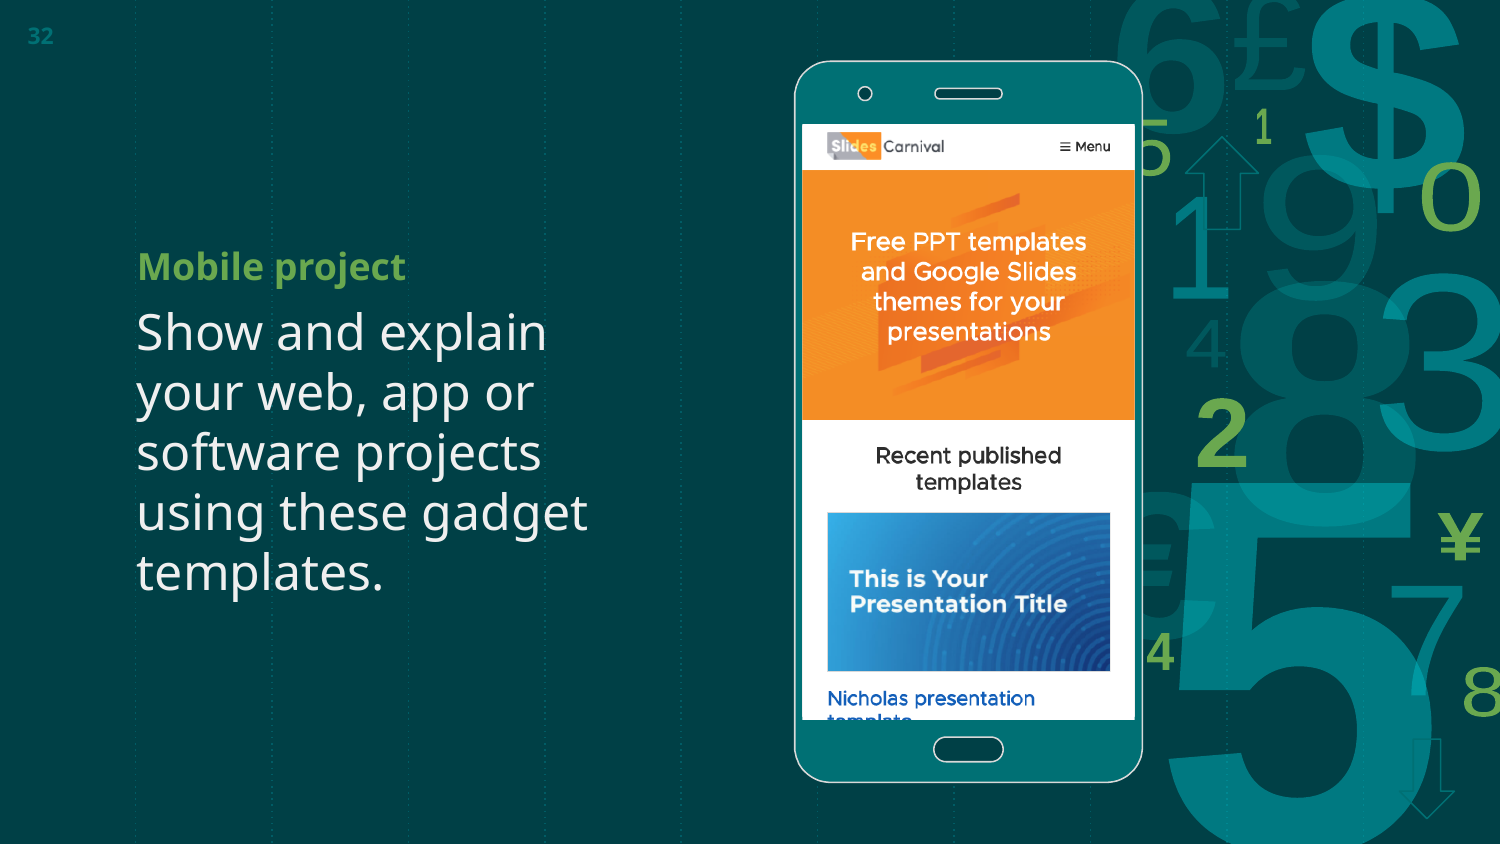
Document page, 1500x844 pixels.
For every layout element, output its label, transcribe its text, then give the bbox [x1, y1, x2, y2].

picture [802, 123, 1135, 720]
slide_number 32 [12, 6, 103, 66]
list Mobile project Show and explain your web, app or software projects using these gadget templates. [121, 0, 683, 844]
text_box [794, 60, 1143, 783]
